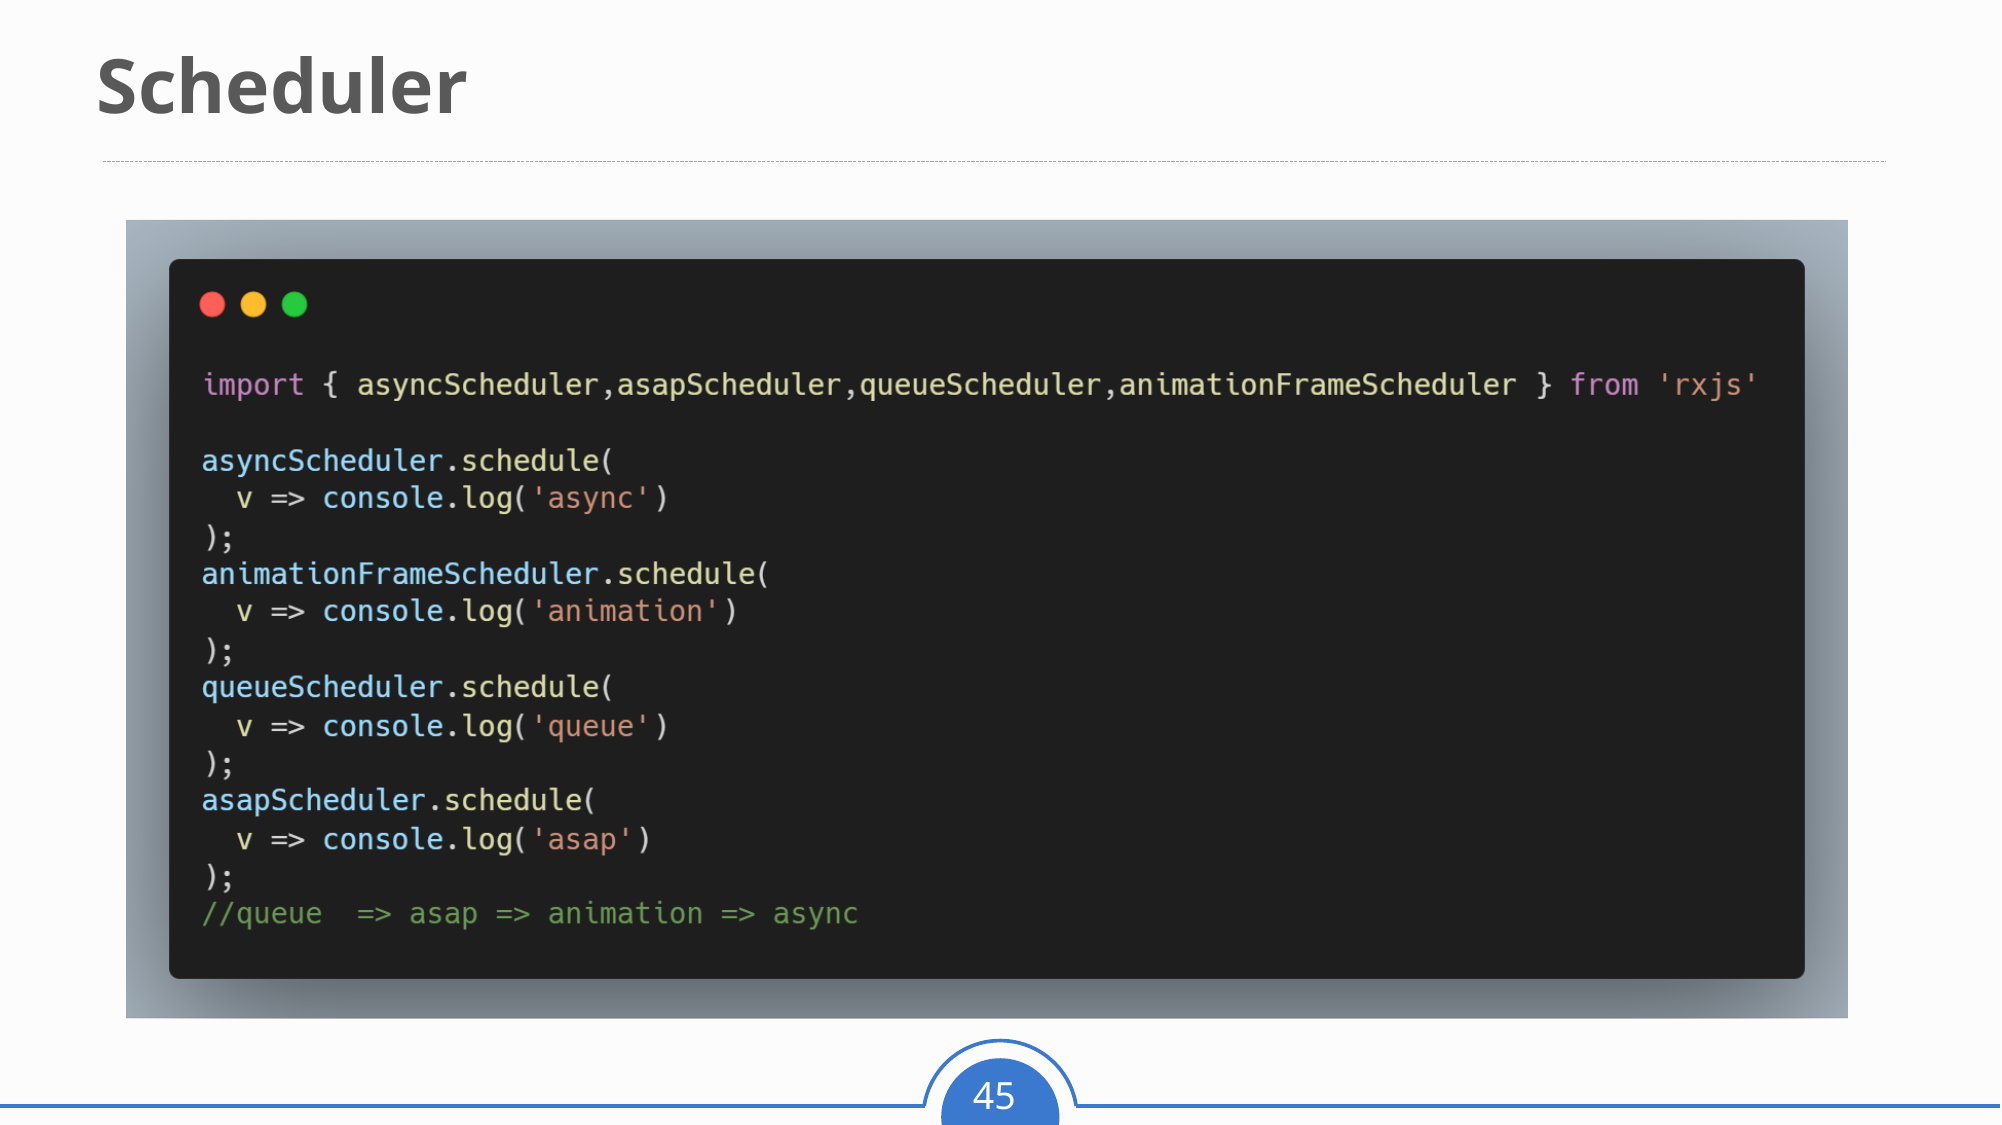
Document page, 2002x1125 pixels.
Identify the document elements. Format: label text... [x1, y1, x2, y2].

text_box Scheduler [82, 30, 483, 136]
picture [126, 219, 1848, 1019]
